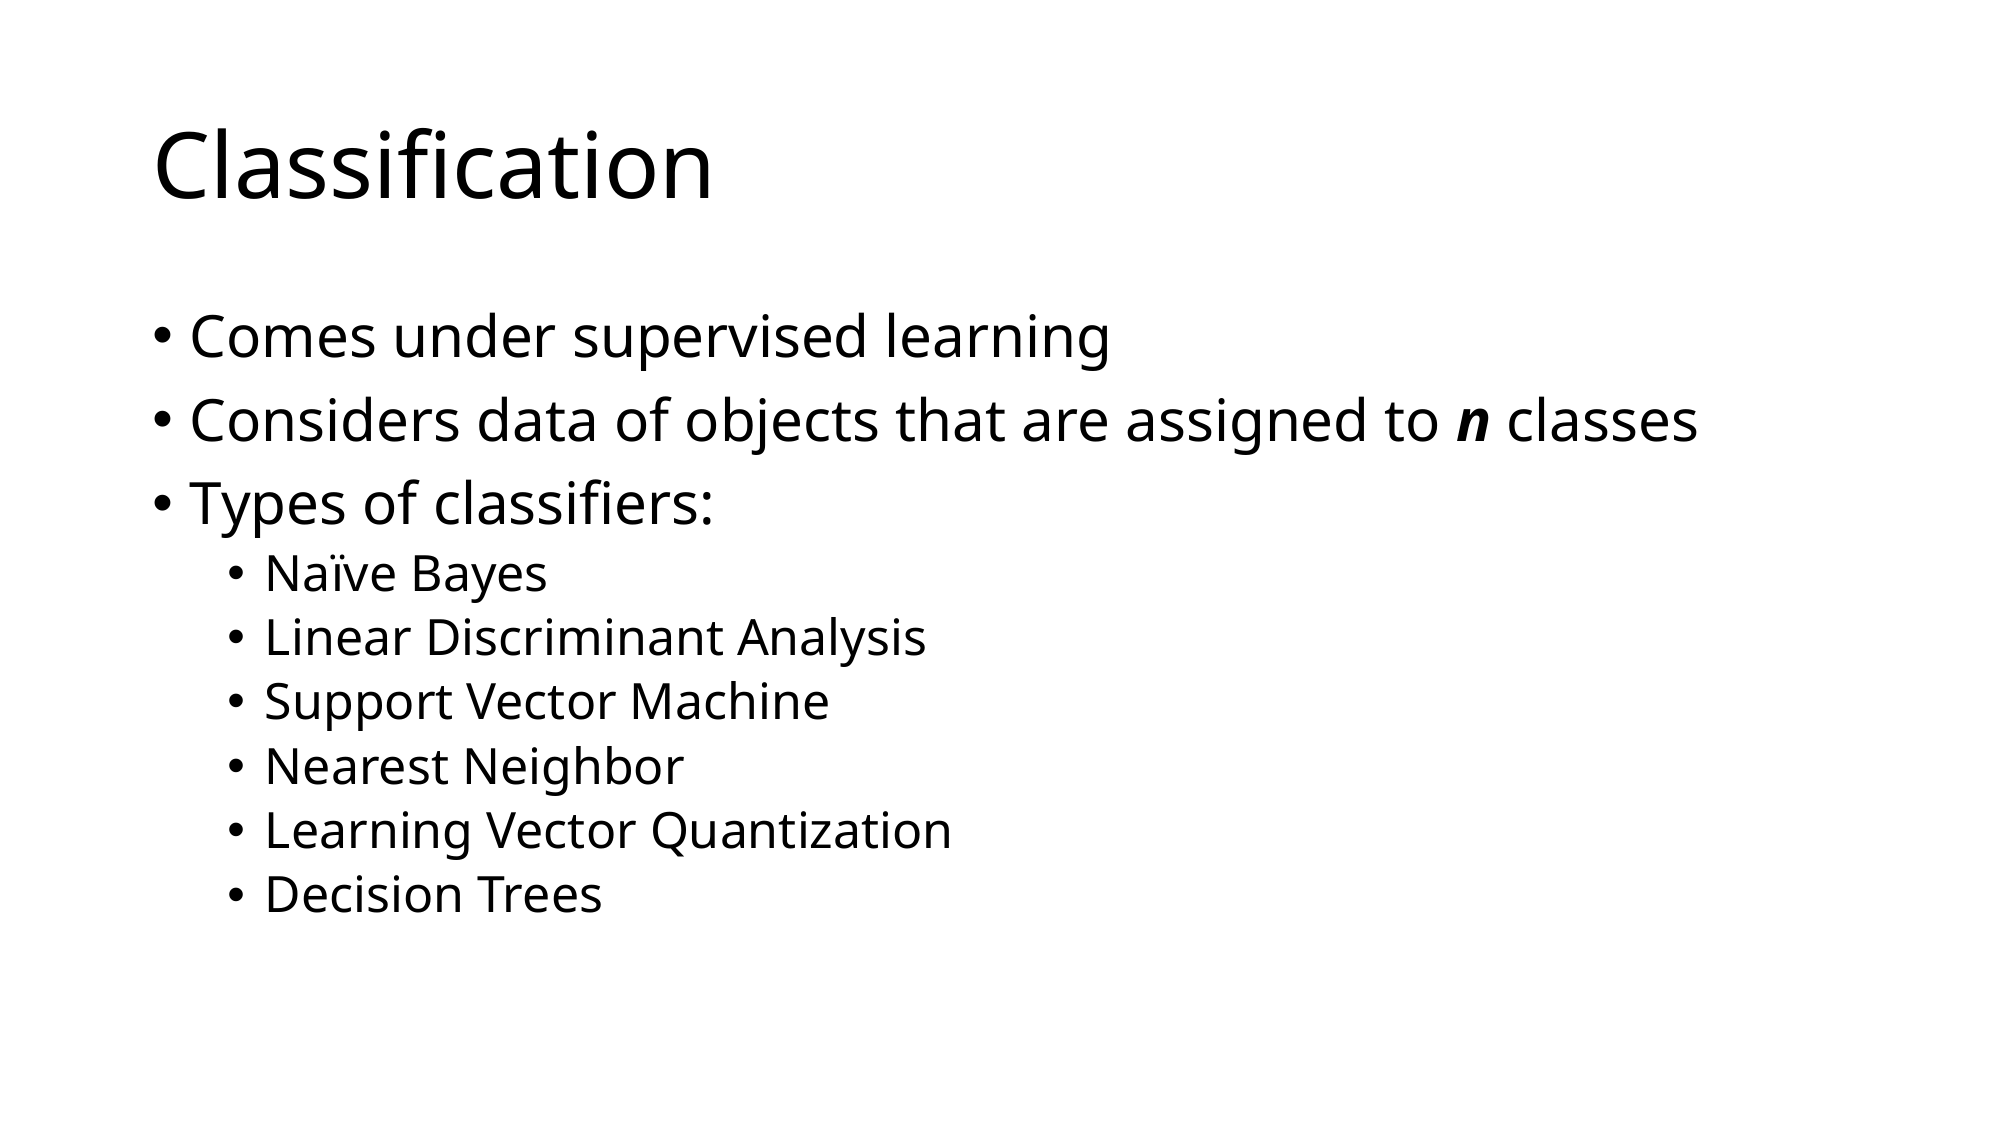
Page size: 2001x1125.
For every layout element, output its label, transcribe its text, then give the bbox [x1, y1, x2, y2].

title Classification [137, 59, 1863, 278]
list Comes under supervised learning Considers data of objects that are assigned to n classes Types of classifiers: Naïve Bayes Linear Discriminant Analysis Support Vector Machine Nearest Neighbor Learning Vector Quantization Decision Trees [137, 299, 1863, 1014]
